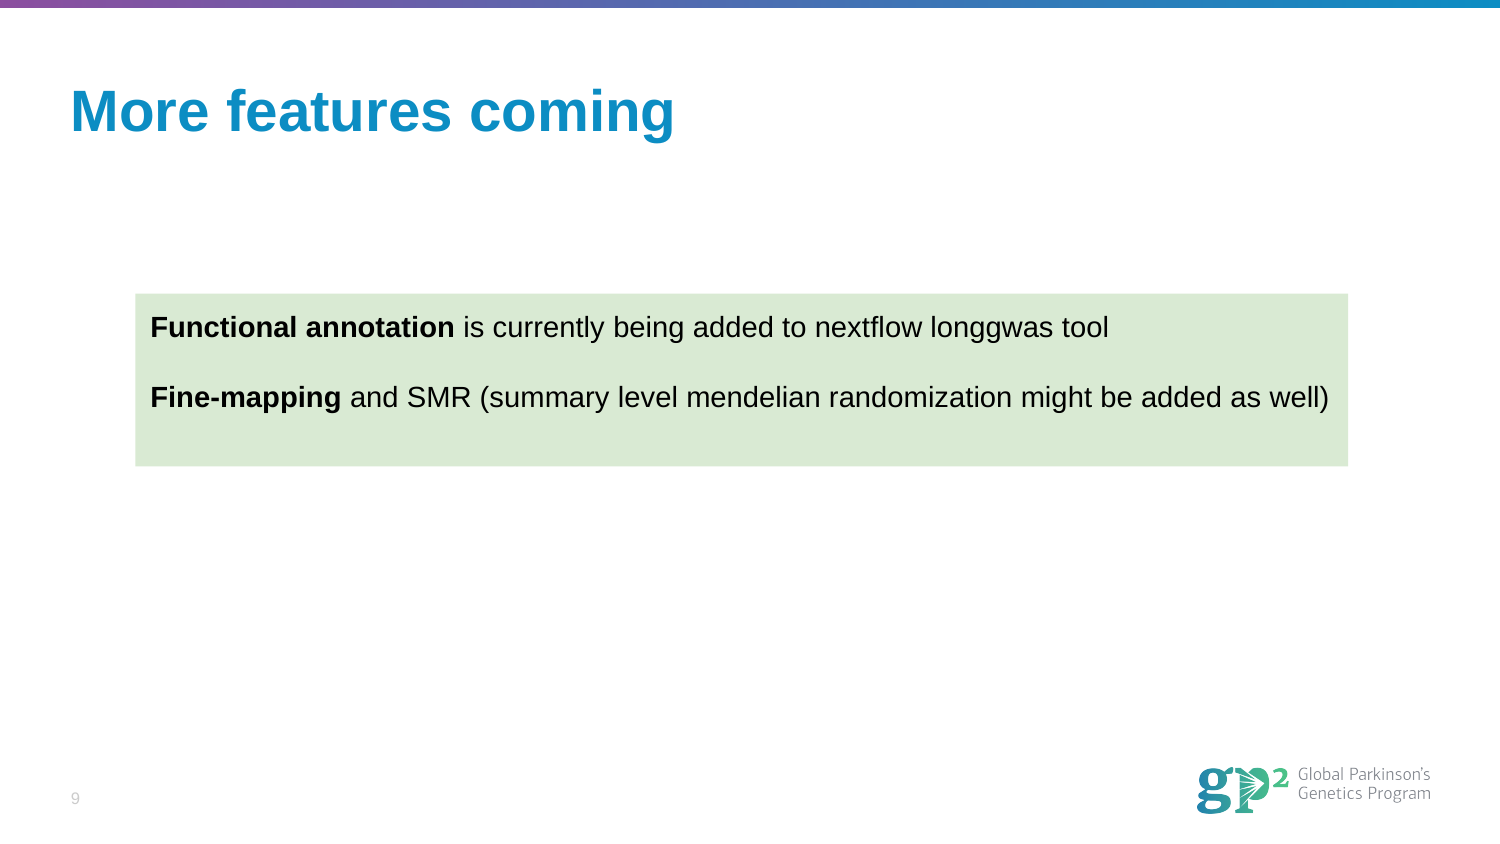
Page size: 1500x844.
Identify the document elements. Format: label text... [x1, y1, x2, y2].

picture [1197, 767, 1430, 814]
slide_number ‹#› [70, 768, 161, 827]
title More features coming [70, 72, 1430, 167]
text_box Functional annotation is currently being added to nextflow longgwas tool Fine-mapping and SMR (summary level mendelian randomization might be added as well) [135, 293, 1349, 467]
